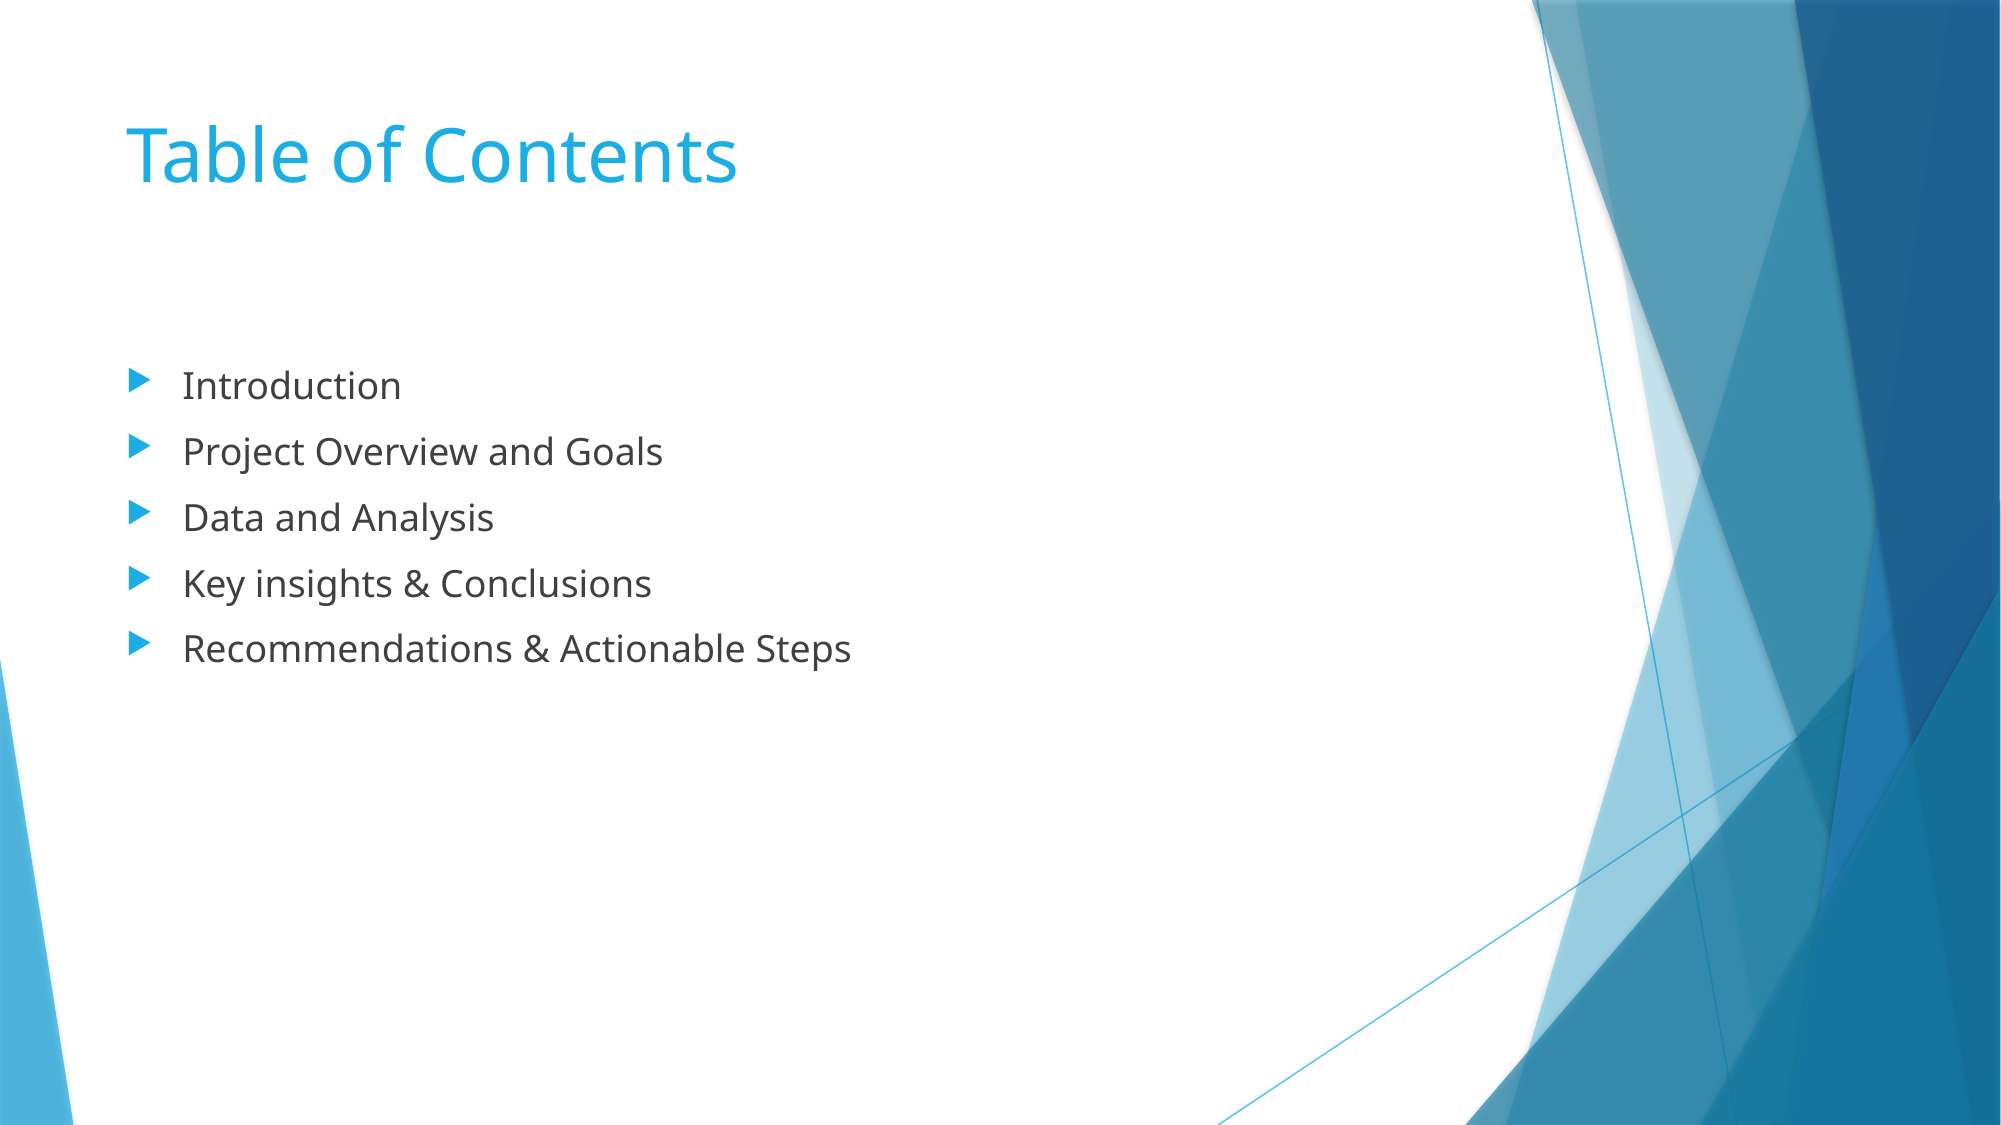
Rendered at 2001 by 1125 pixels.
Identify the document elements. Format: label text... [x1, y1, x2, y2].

title Table of Contents [111, 99, 1522, 317]
list Introduction Project Overview and Goals Data and Analysis Key insights & Conclusions Recommendations & Actionable Steps [111, 354, 1522, 992]
